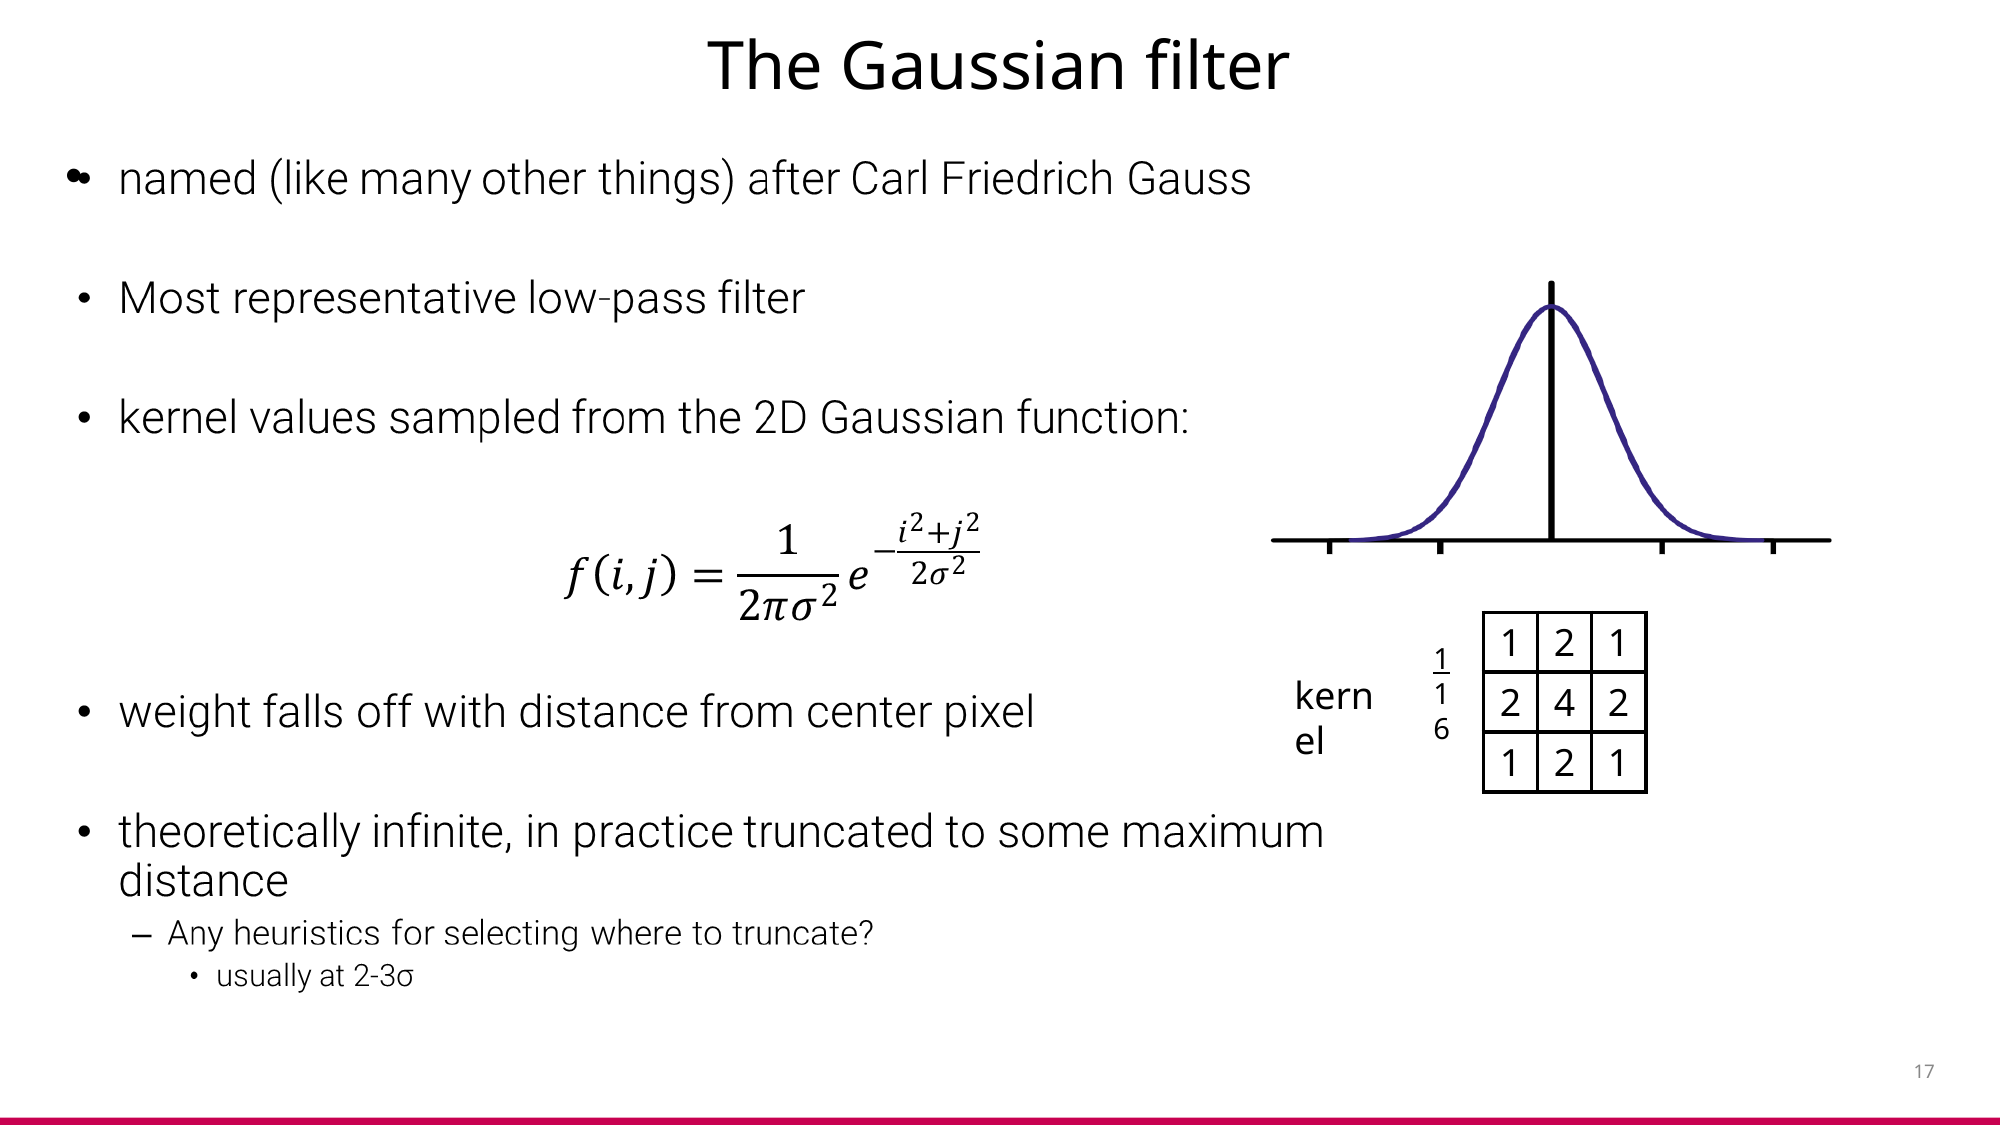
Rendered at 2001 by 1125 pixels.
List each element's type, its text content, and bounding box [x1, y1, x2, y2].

picture [1268, 276, 1835, 558]
table_cell 2 [1539, 734, 1590, 790]
text_box 1 16 [1425, 657, 1459, 729]
table_cell 4 [1539, 674, 1590, 730]
list [50, 137, 1484, 1025]
table_header 2 [1539, 614, 1590, 670]
table_cell 1 [1485, 734, 1536, 790]
slide_number ‹#› [1483, 1042, 1950, 1103]
text_box kernel [1279, 664, 1408, 726]
table_cell 2 [1485, 674, 1536, 730]
table_cell 1 [1593, 734, 1644, 790]
table_cell 2 [1593, 674, 1644, 730]
table_header 1 [1593, 614, 1644, 670]
title The Gaussian filter [50, 12, 1950, 113]
table_header 1 [1485, 614, 1536, 670]
